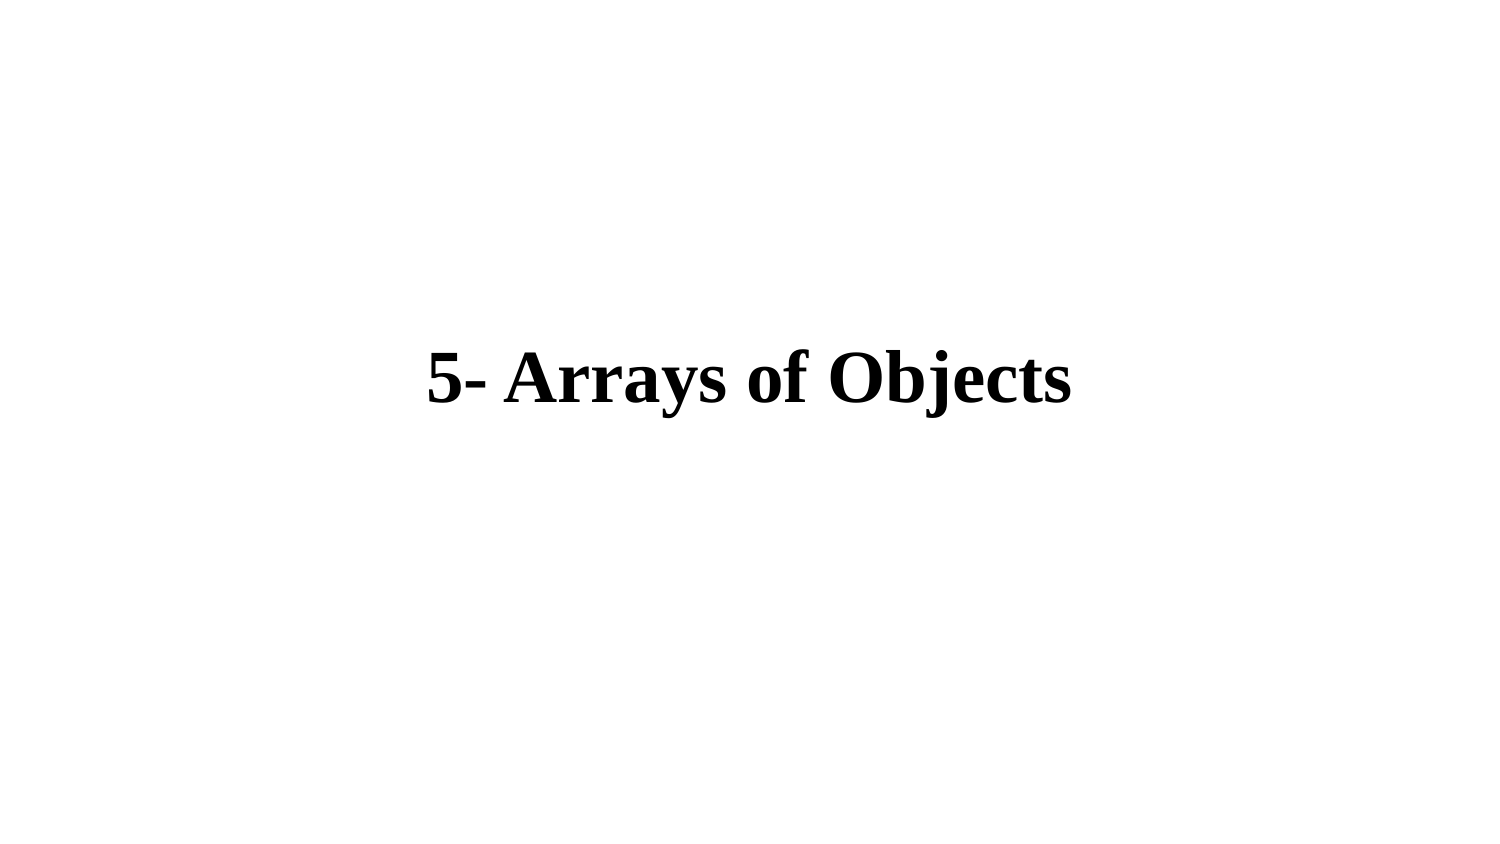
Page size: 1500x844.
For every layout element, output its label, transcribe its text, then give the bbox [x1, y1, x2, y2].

list 5- Arrays of Objects [51, 312, 1449, 577]
